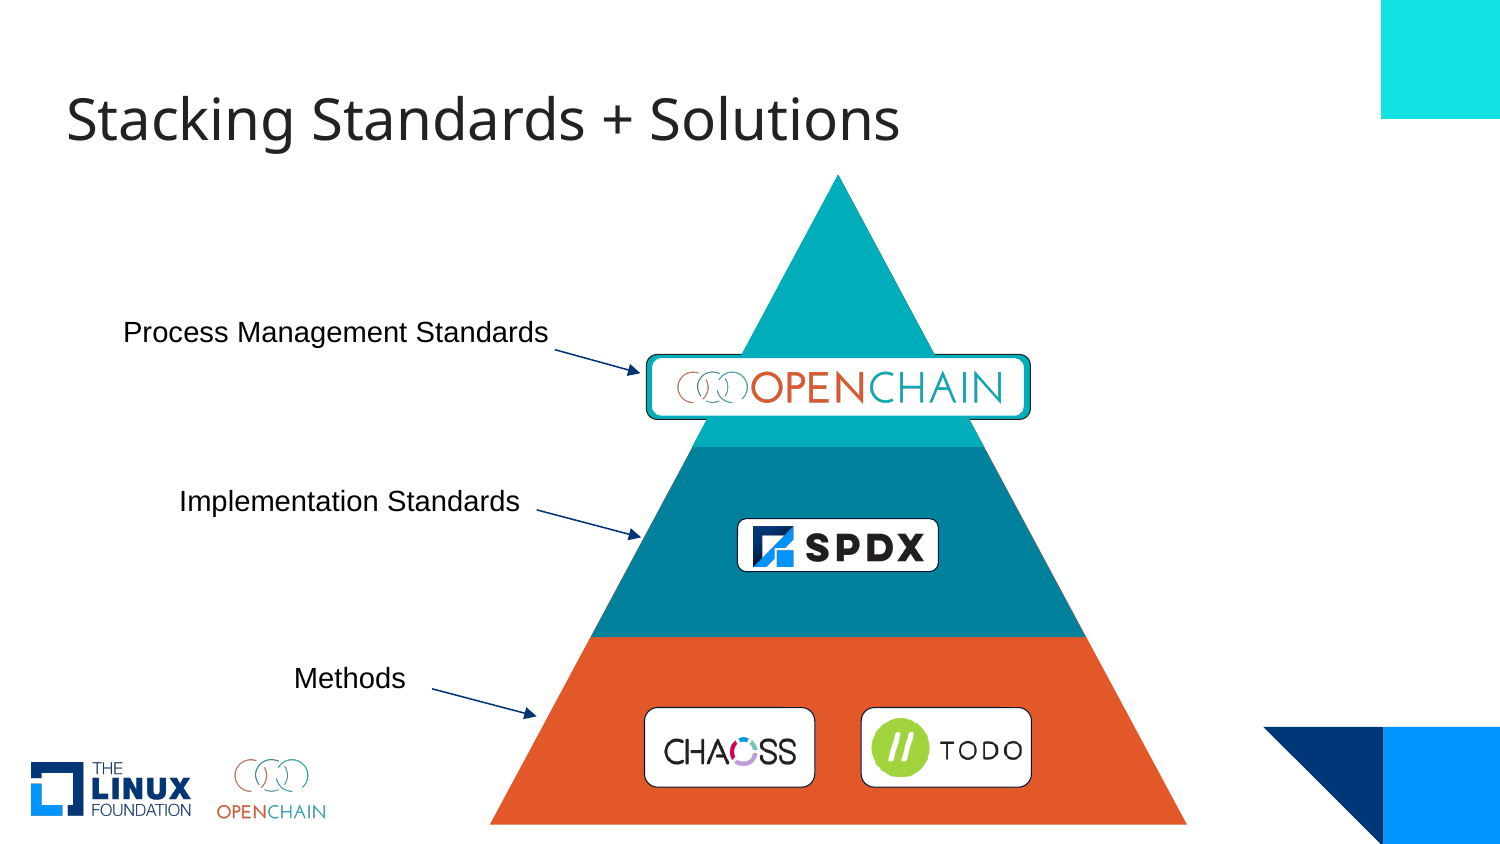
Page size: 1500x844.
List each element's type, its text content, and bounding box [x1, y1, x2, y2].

text_box [649, 355, 1027, 419]
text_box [644, 707, 1032, 788]
text_box Implementation Standards [164, 475, 536, 525]
text_box Process Management Standards [108, 305, 565, 356]
picture [670, 364, 1007, 410]
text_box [554, 349, 641, 374]
picture [31, 762, 191, 816]
text_box [937, 352, 1033, 422]
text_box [737, 518, 939, 572]
title Stacking Standards + Solutions [51, 67, 1449, 167]
text_box [644, 352, 739, 422]
text_box [588, 446, 1088, 640]
text_box Methods [279, 651, 422, 702]
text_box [431, 688, 537, 717]
text_box [690, 419, 986, 450]
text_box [536, 509, 642, 538]
picture [215, 757, 327, 821]
text_box [738, 172, 938, 355]
text_box [487, 635, 1189, 827]
